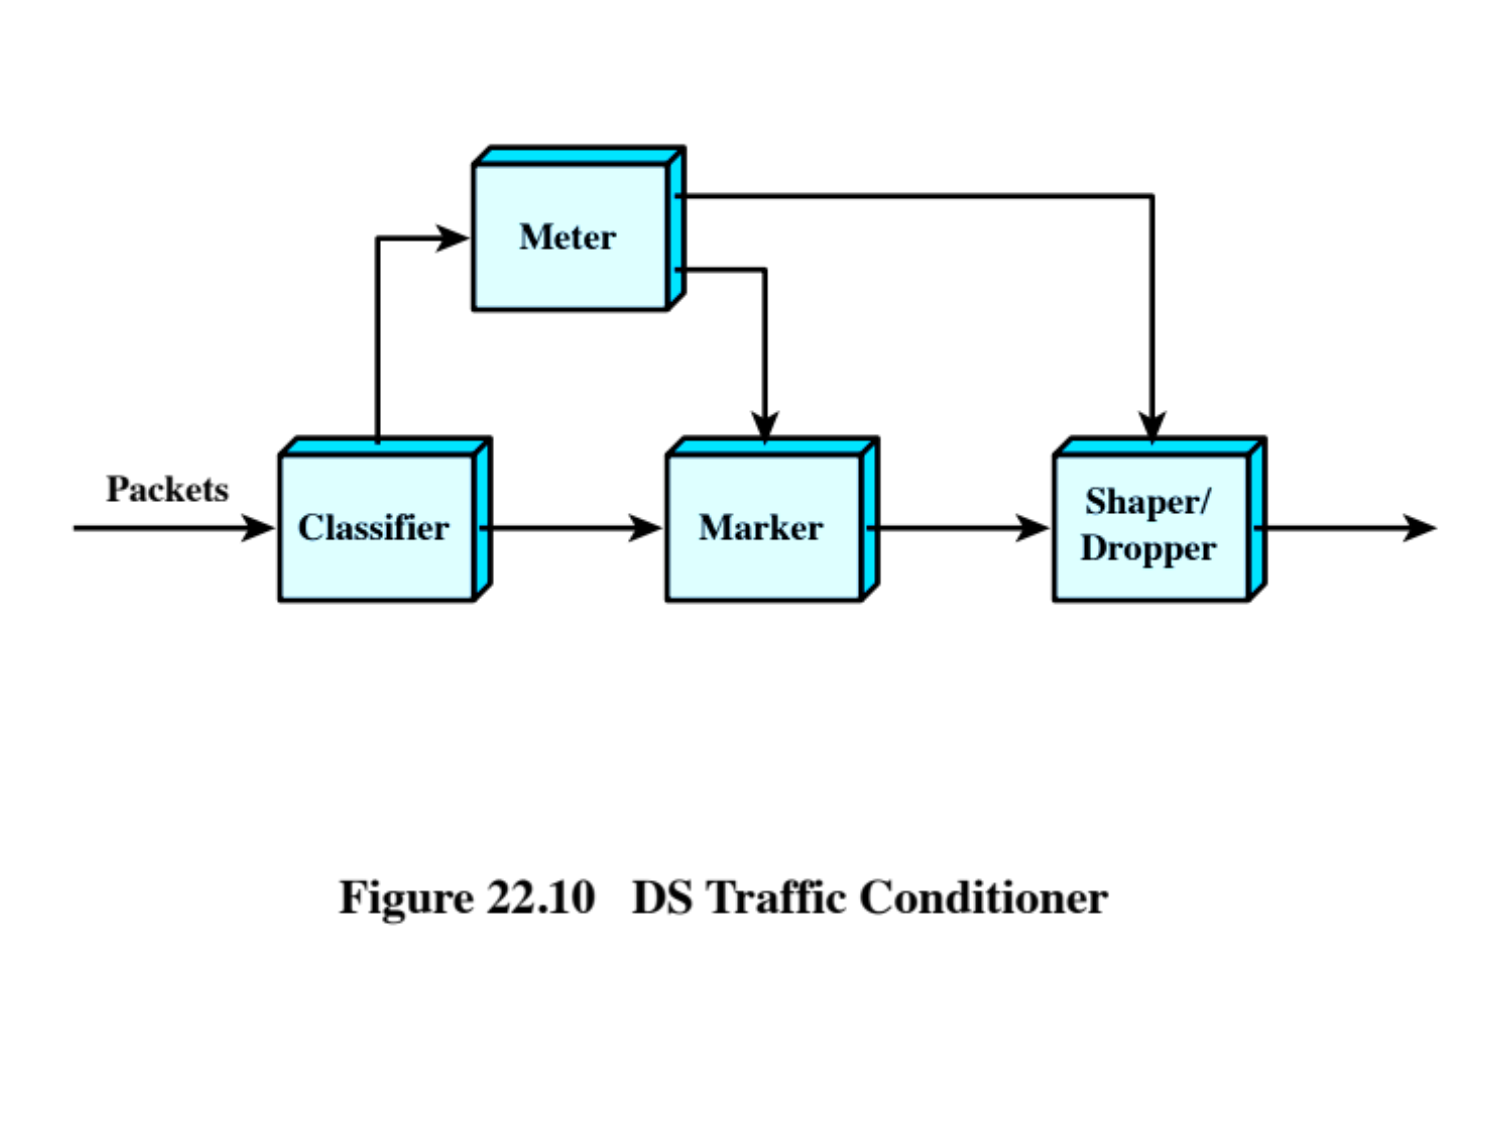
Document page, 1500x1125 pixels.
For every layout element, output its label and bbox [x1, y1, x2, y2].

picture [23, 112, 1473, 963]
